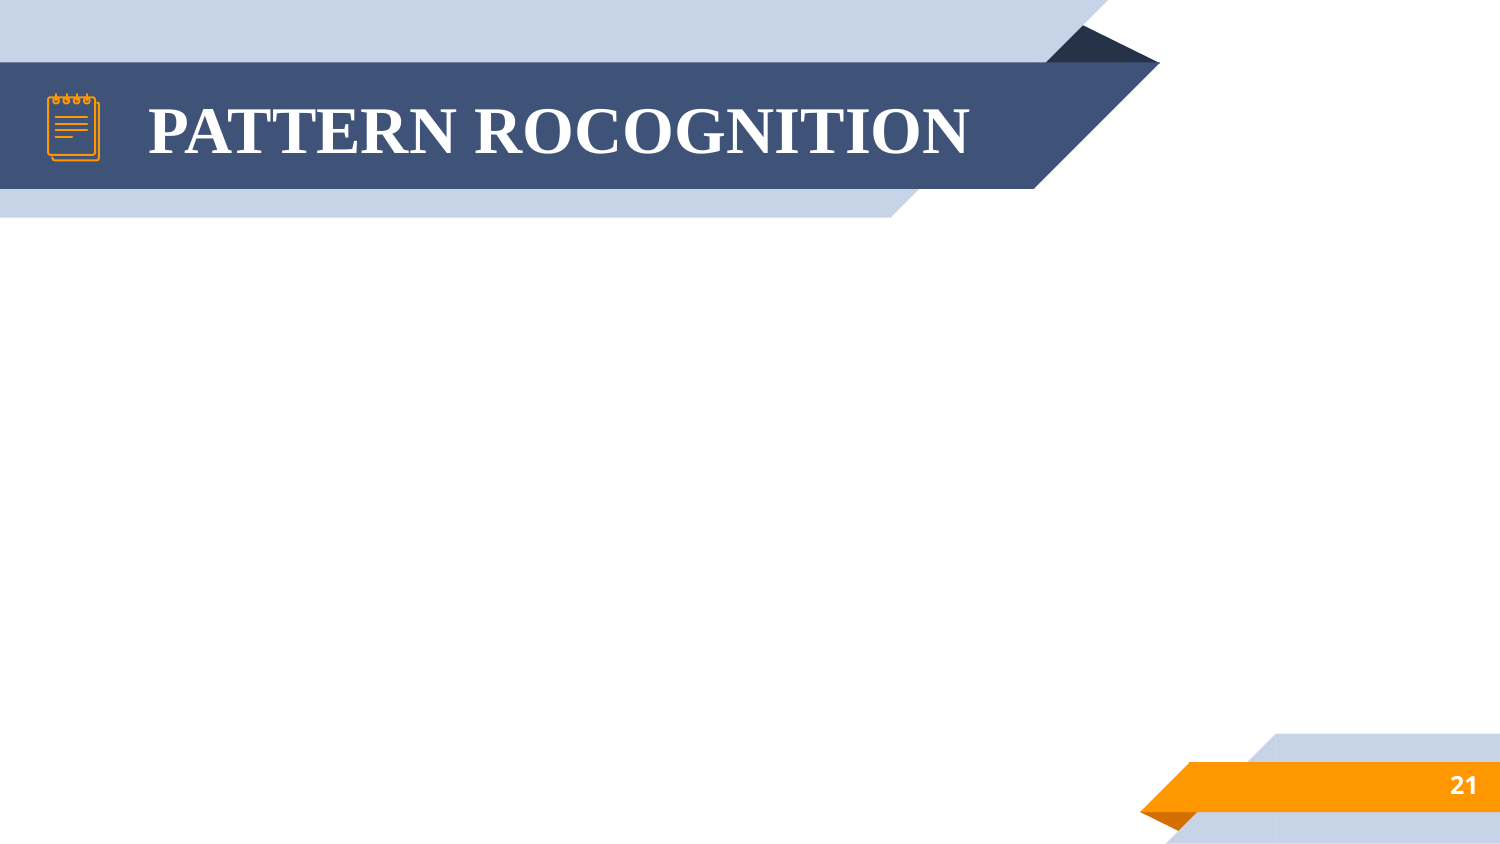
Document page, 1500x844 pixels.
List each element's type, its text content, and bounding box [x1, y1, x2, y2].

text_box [47, 93, 100, 161]
slide_number 21 [1249, 760, 1494, 813]
title PATTERN ROCOGNITION [133, 64, 997, 190]
